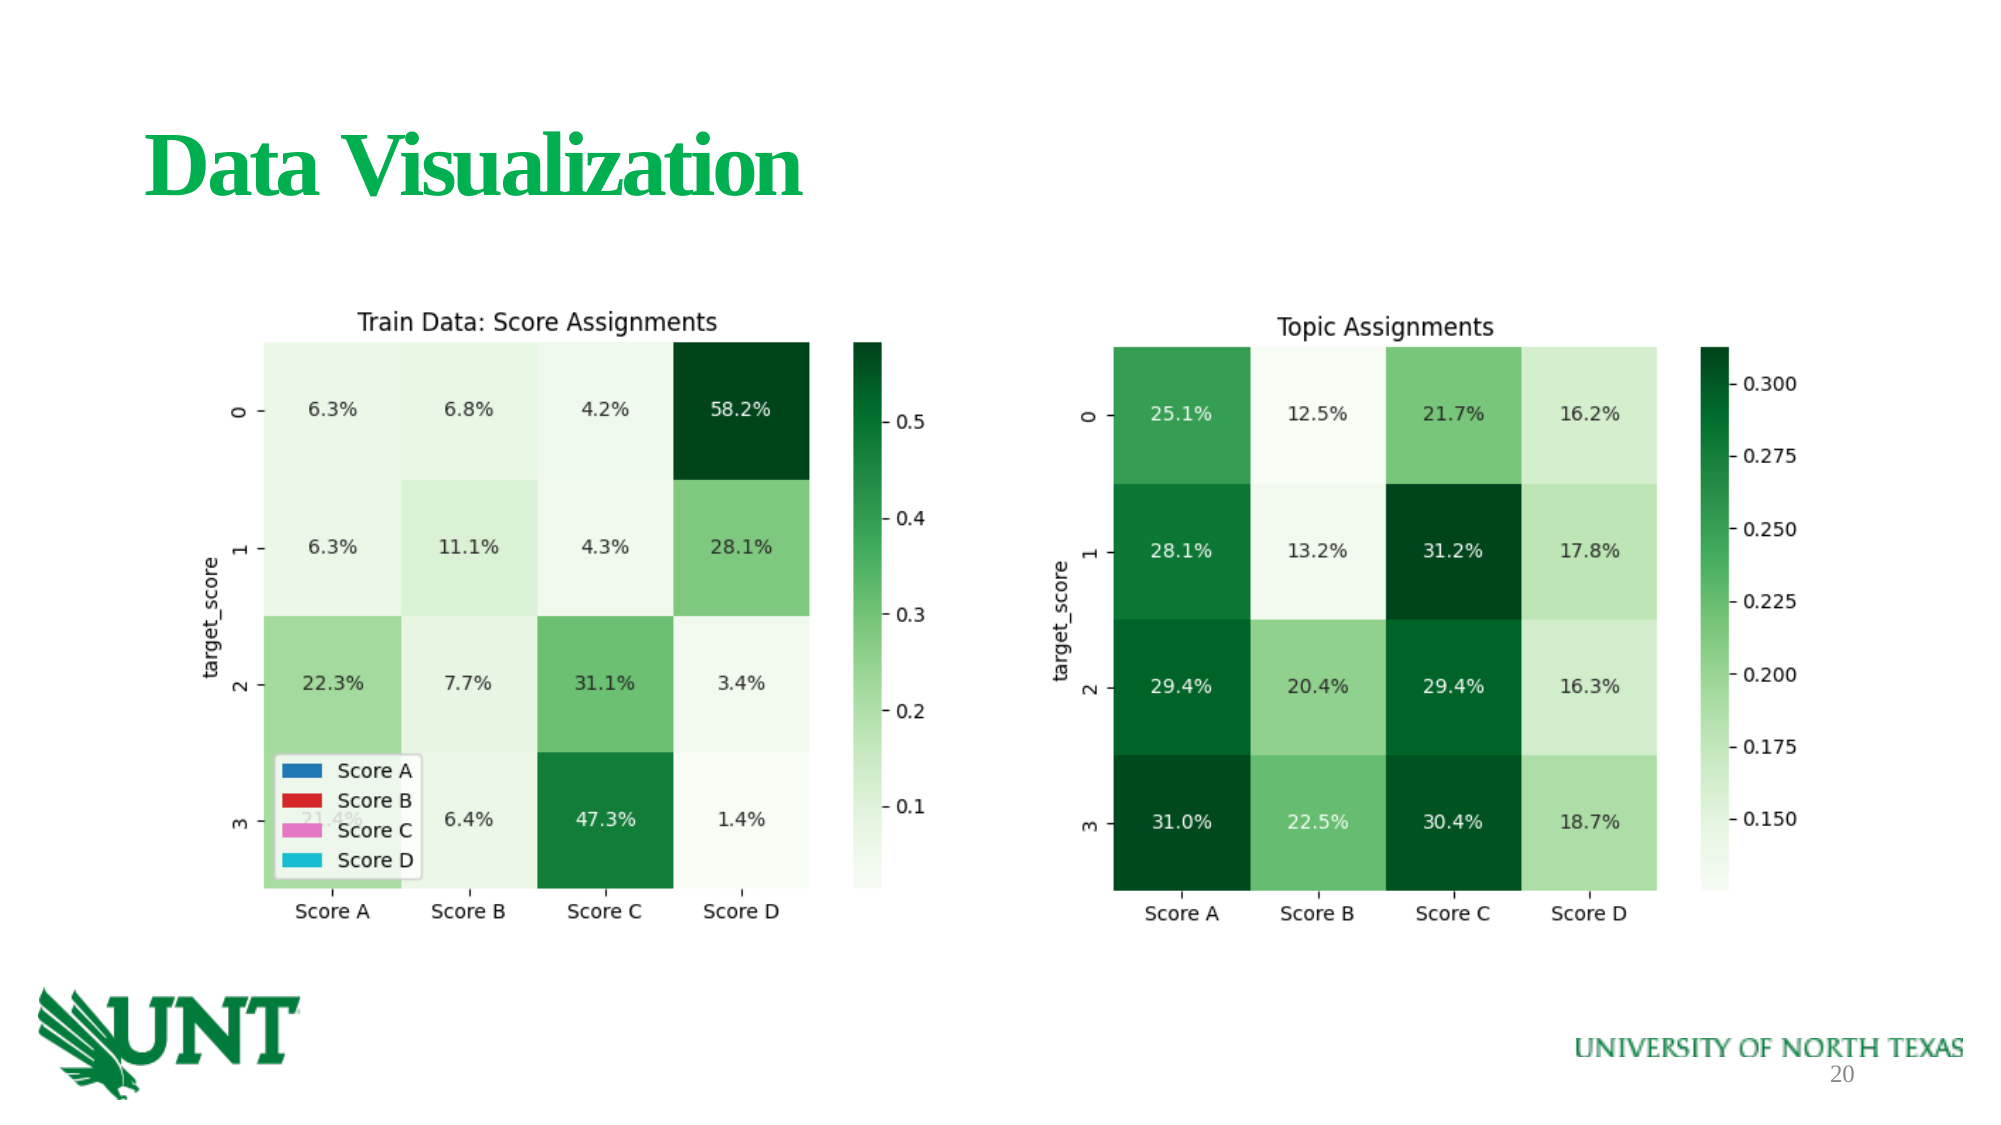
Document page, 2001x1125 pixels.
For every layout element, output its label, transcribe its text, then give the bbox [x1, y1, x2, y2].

picture [1575, 1037, 1963, 1058]
slide_number 20 [1819, 1058, 1863, 1094]
picture [37, 986, 301, 1100]
picture [189, 297, 941, 937]
title Data Visualization [136, 59, 1863, 278]
picture [1039, 302, 1811, 939]
